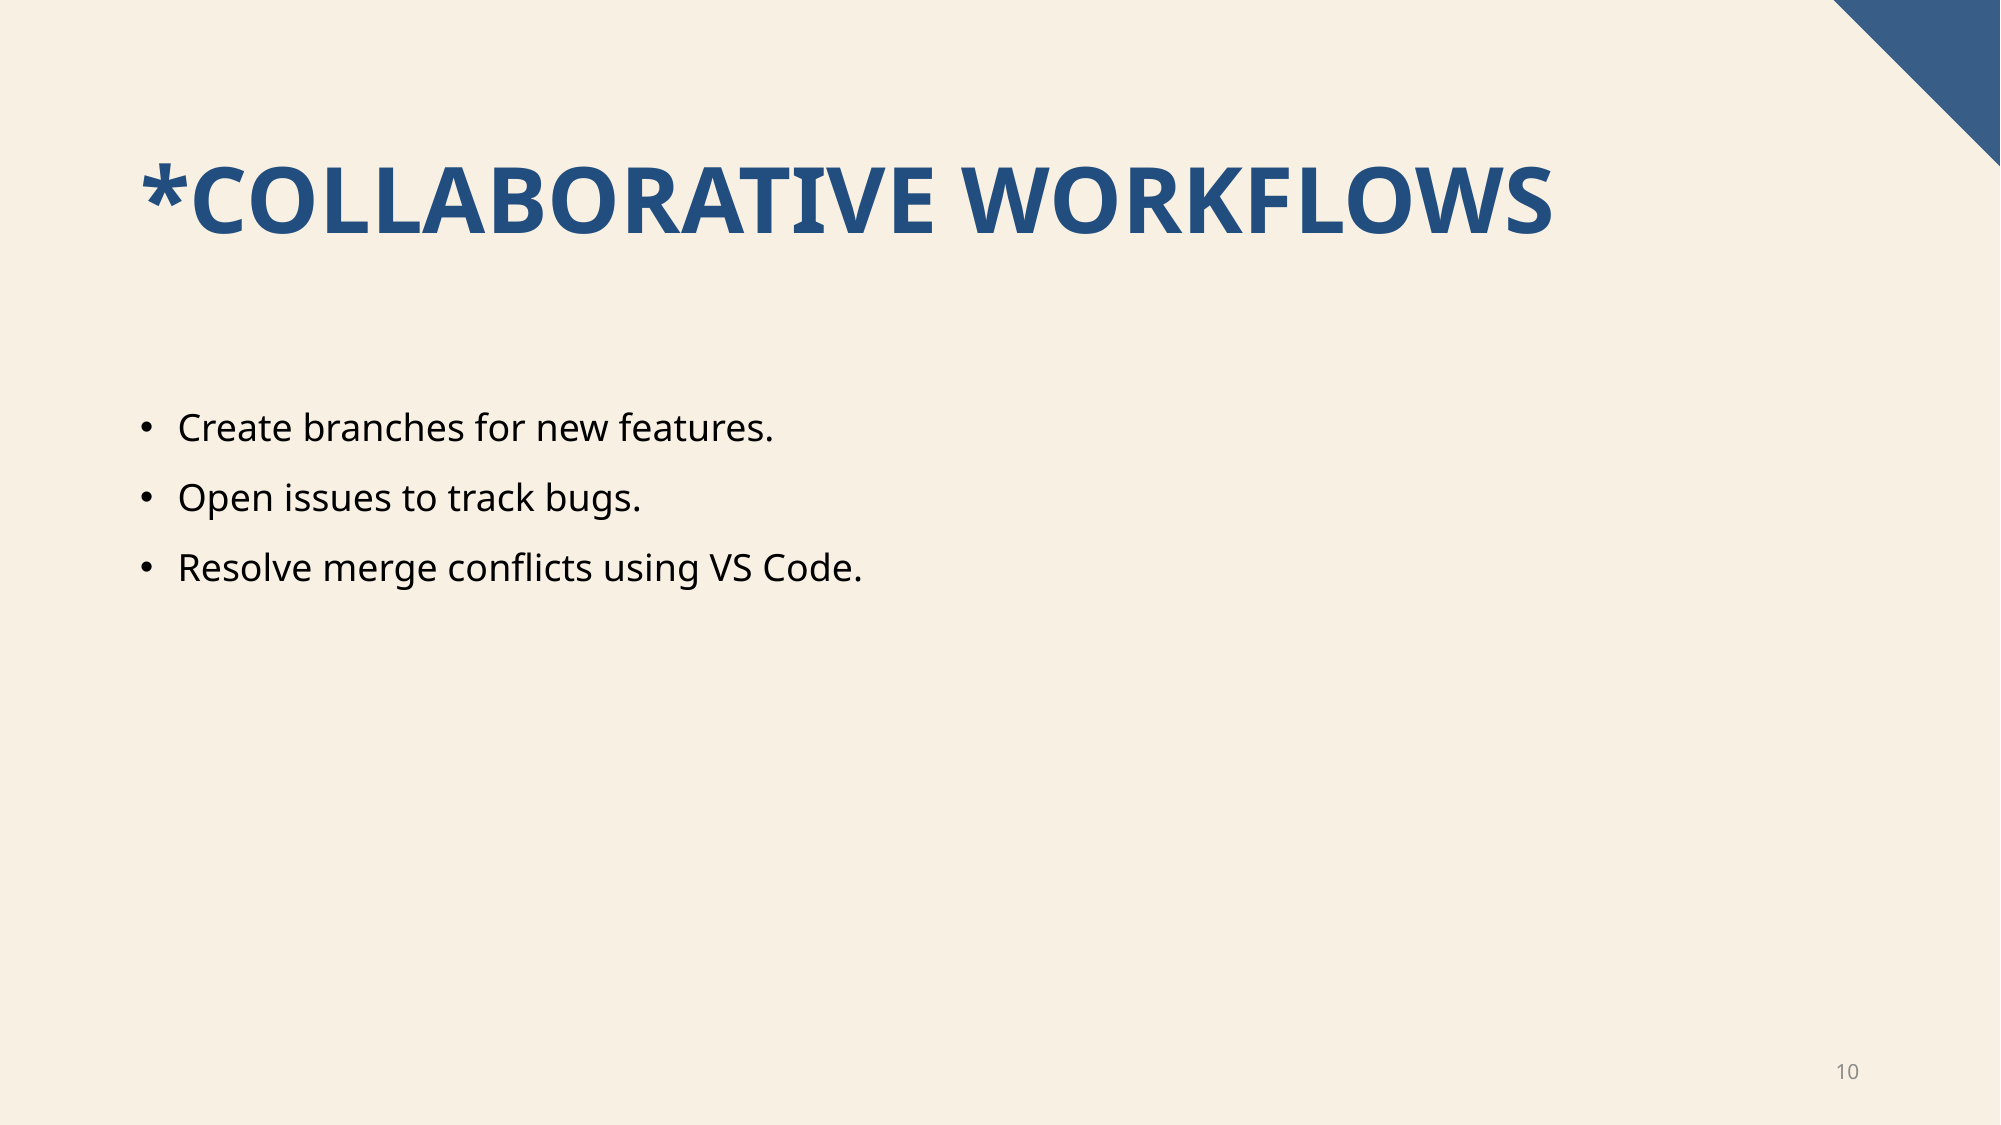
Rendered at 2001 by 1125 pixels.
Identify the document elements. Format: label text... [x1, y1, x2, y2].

slide_number 10 [1799, 1042, 1875, 1103]
list Create branches for new features. Open issues to track bugs. Resolve merge conflicts using VS Code. [125, 396, 1748, 1010]
title *Collaborative Workflows [125, 146, 1875, 365]
